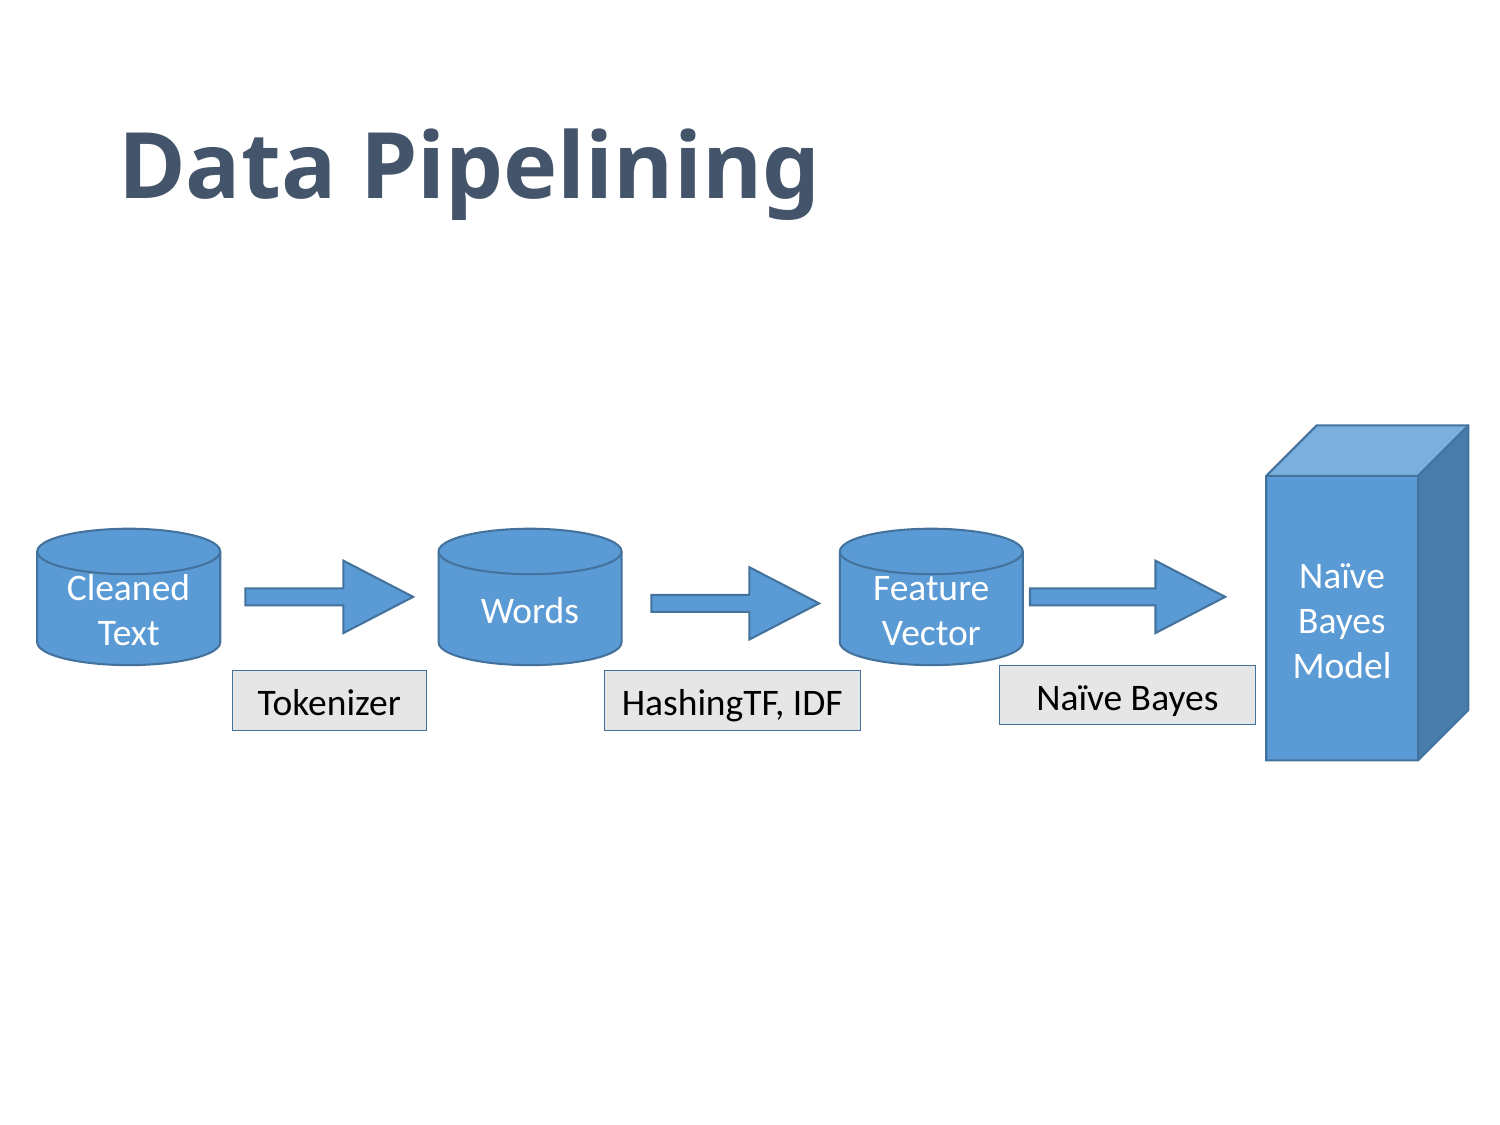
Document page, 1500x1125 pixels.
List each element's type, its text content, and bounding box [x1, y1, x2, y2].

text_box Feature Vector [838, 527, 1024, 667]
text_box HashingTF, IDF [604, 670, 861, 731]
text_box [244, 559, 416, 635]
text_box Tokenizer [232, 670, 427, 731]
text_box Words [437, 527, 623, 667]
text_box [1028, 559, 1228, 635]
text_box Cleaned Text [36, 527, 222, 667]
text_box Naïve Bayes Model [1265, 424, 1470, 762]
title Data Pipelining [103, 59, 1397, 278]
text_box Naïve Bayes [999, 665, 1256, 725]
text_box [650, 565, 822, 642]
